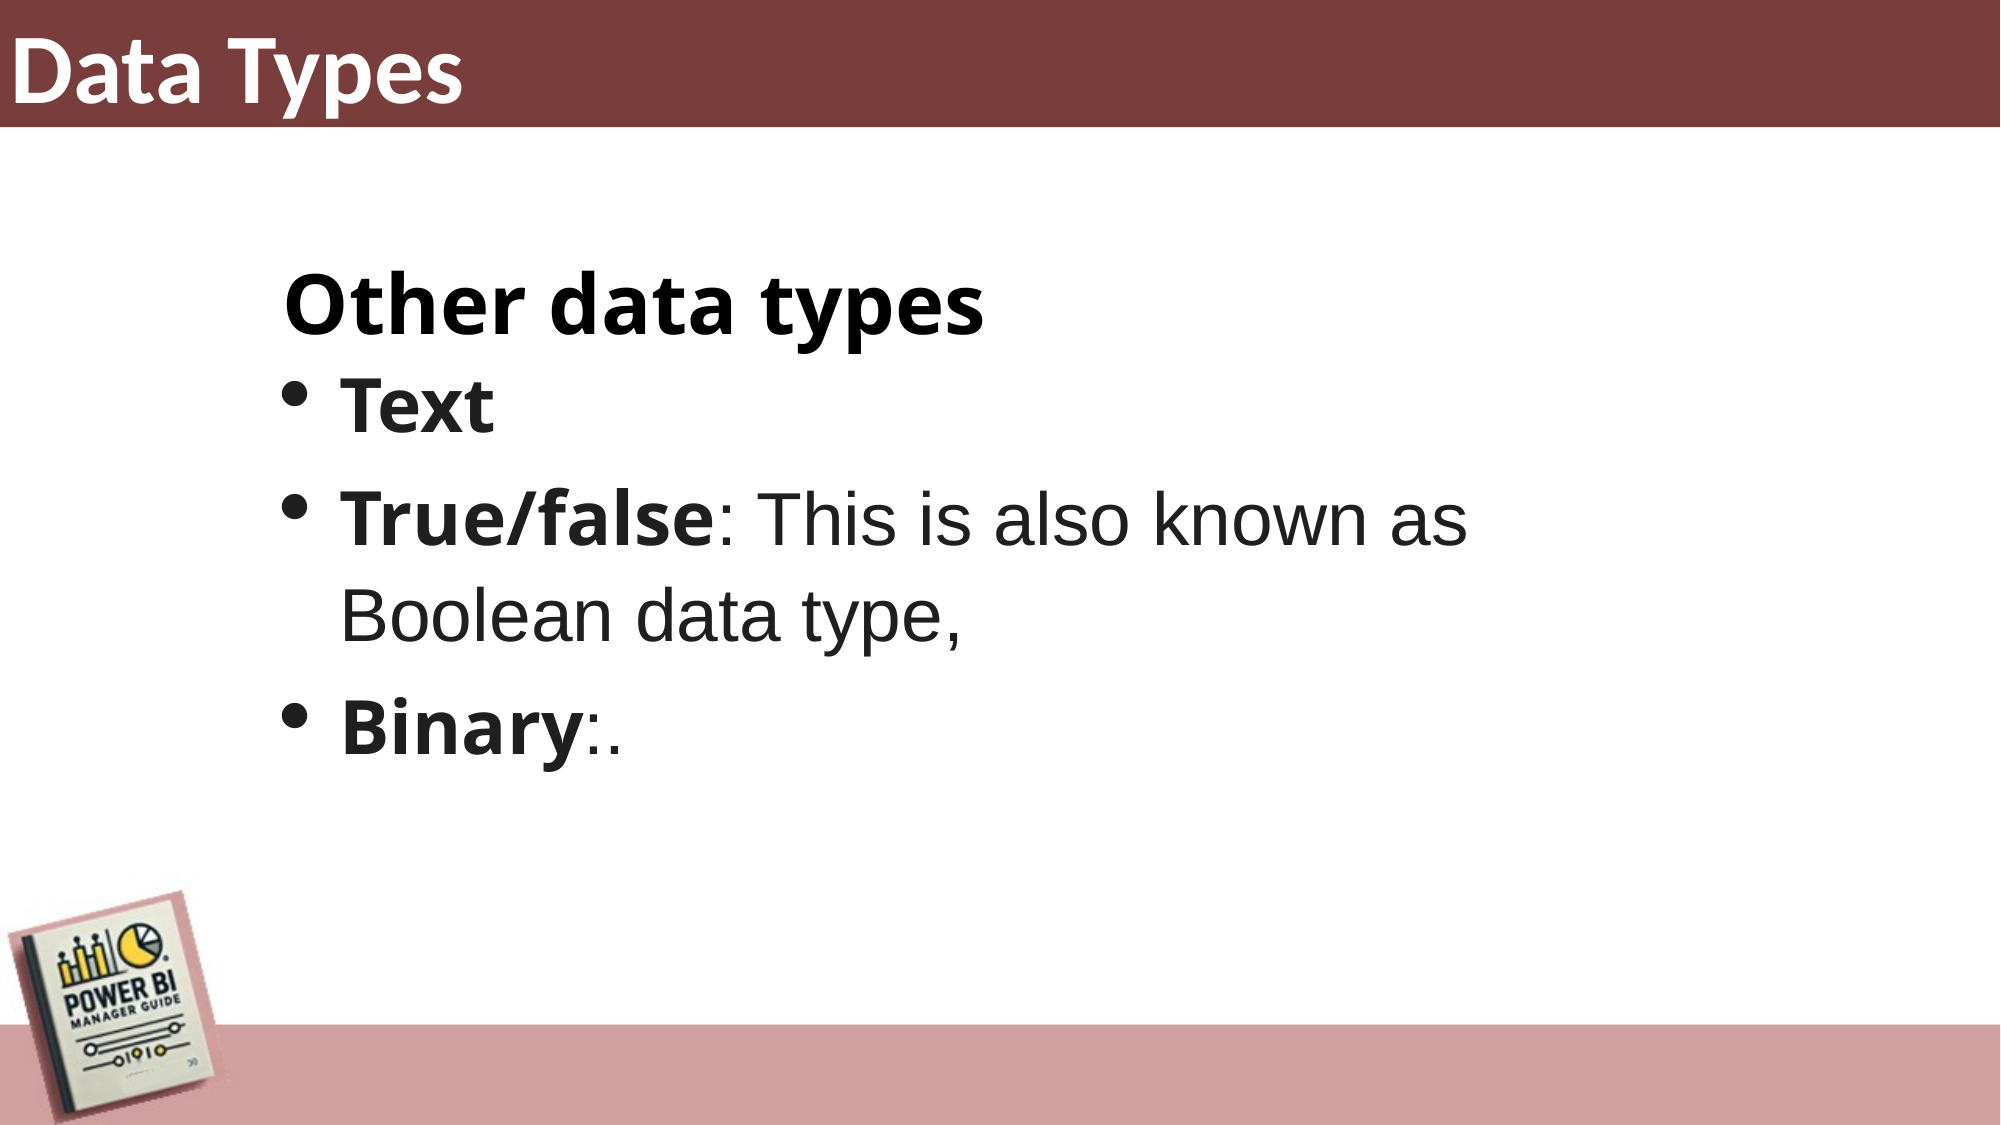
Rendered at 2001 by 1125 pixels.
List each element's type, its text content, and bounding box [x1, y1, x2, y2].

picture [0, 0, 2001, 1125]
text_box Data Types [0, 0, 2000, 128]
text_box Other data types Text True/false: This is also known as Boolean data type, Binary:. [268, 236, 1653, 777]
